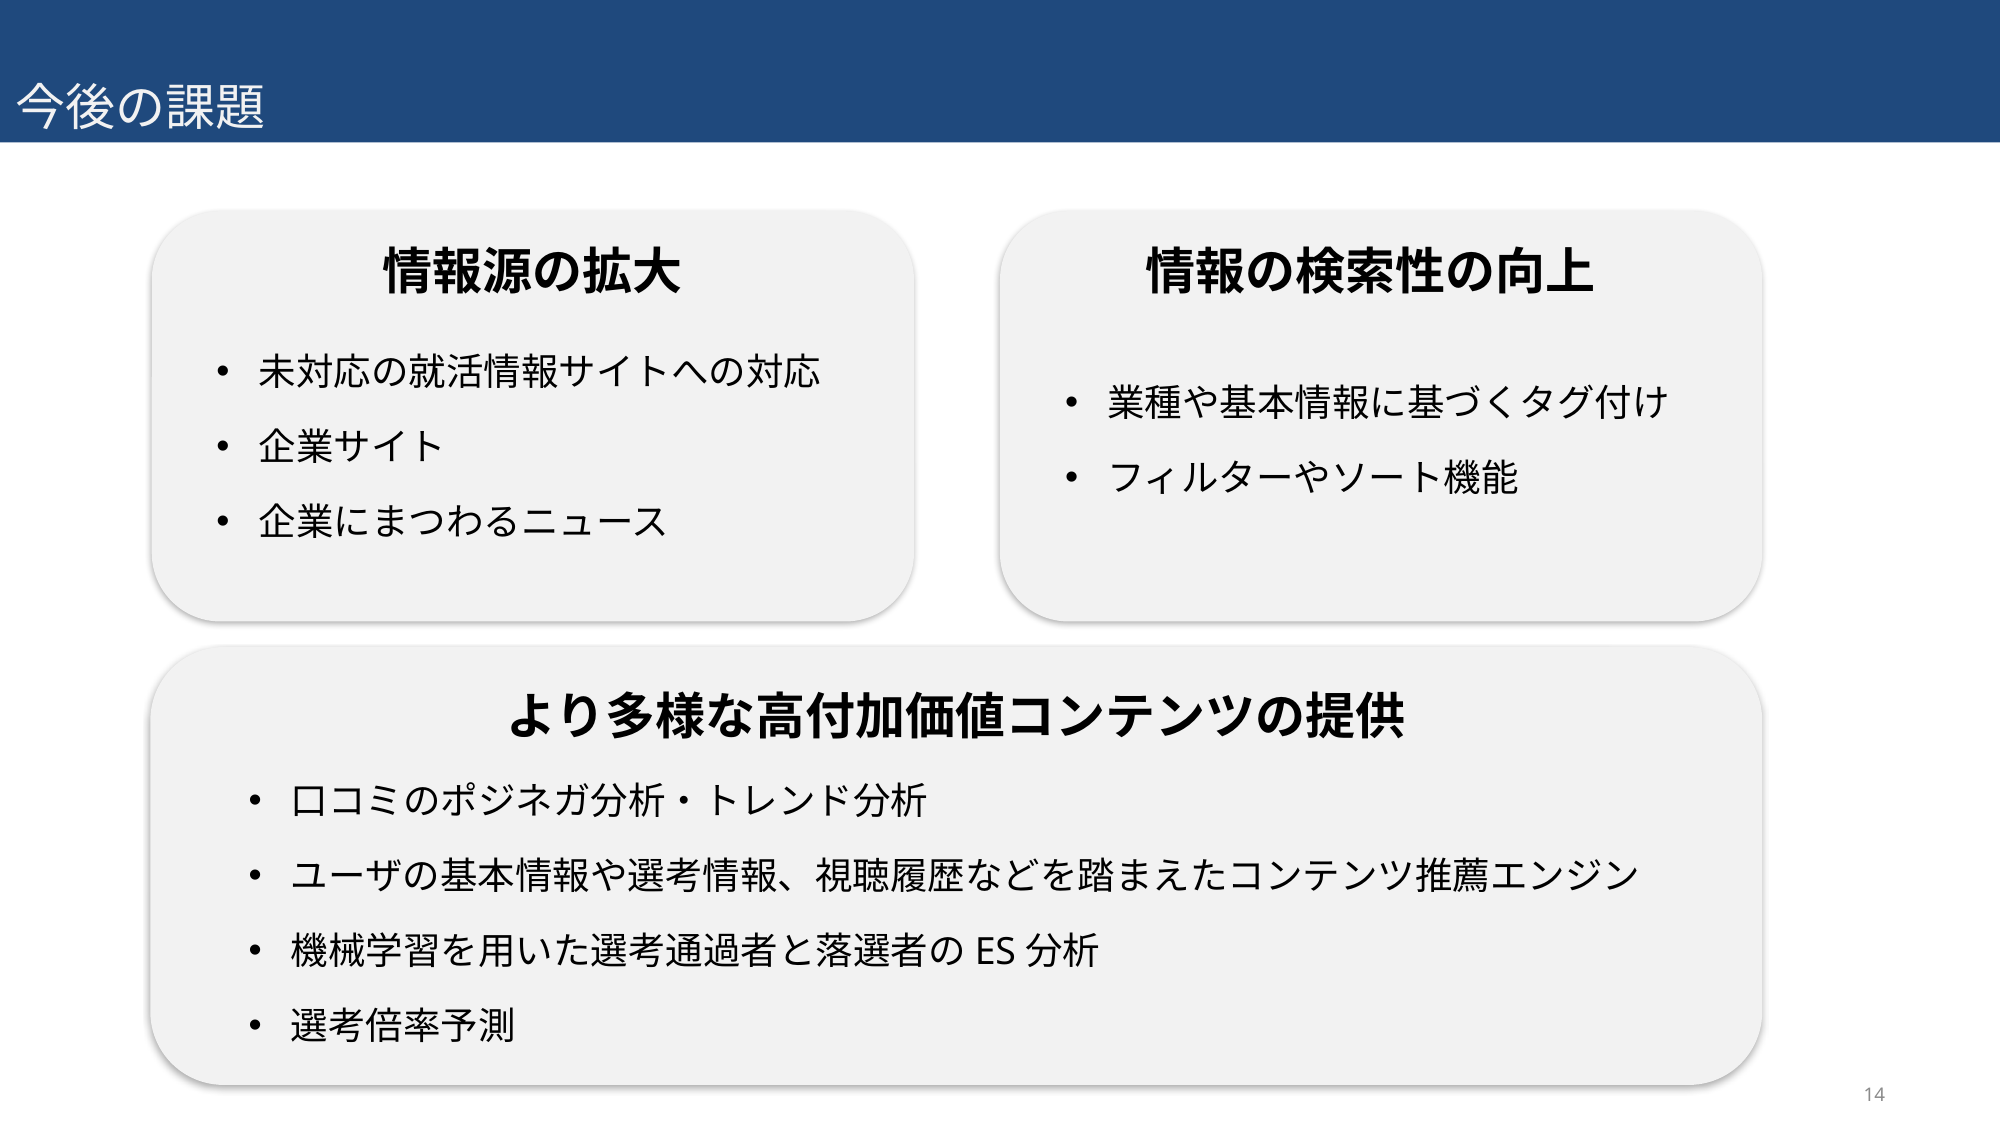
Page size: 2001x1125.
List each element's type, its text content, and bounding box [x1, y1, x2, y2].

text_box 情報源の拡大 [367, 232, 698, 307]
text_box [149, 646, 1763, 1086]
text_box [999, 210, 1763, 623]
slide_number 14 [1433, 1065, 1900, 1125]
title 今後の課題 [0, 0, 2000, 143]
text_box 情報の検索性の向上 [1130, 232, 1611, 307]
list 未対応の就活情報サイトへの対応 企業サイト 企業にまつわるニュース [201, 317, 865, 575]
text_box 業種や基本情報に基づくタグ付け フィルターやソート機能 [1050, 349, 1713, 613]
text_box より多様な高付加価値コンテンツの提供 [491, 677, 1421, 753]
text_box 口コミのポジネガ分析・トレンド分析 ユーザの基本情報や選考情報、視聴履歴などを踏まえたコンテンツ推薦エンジン 機械学習を用いた選考通過者と落選者のES分析 選考倍率予測 [233, 746, 1679, 1066]
text_box [150, 210, 915, 623]
